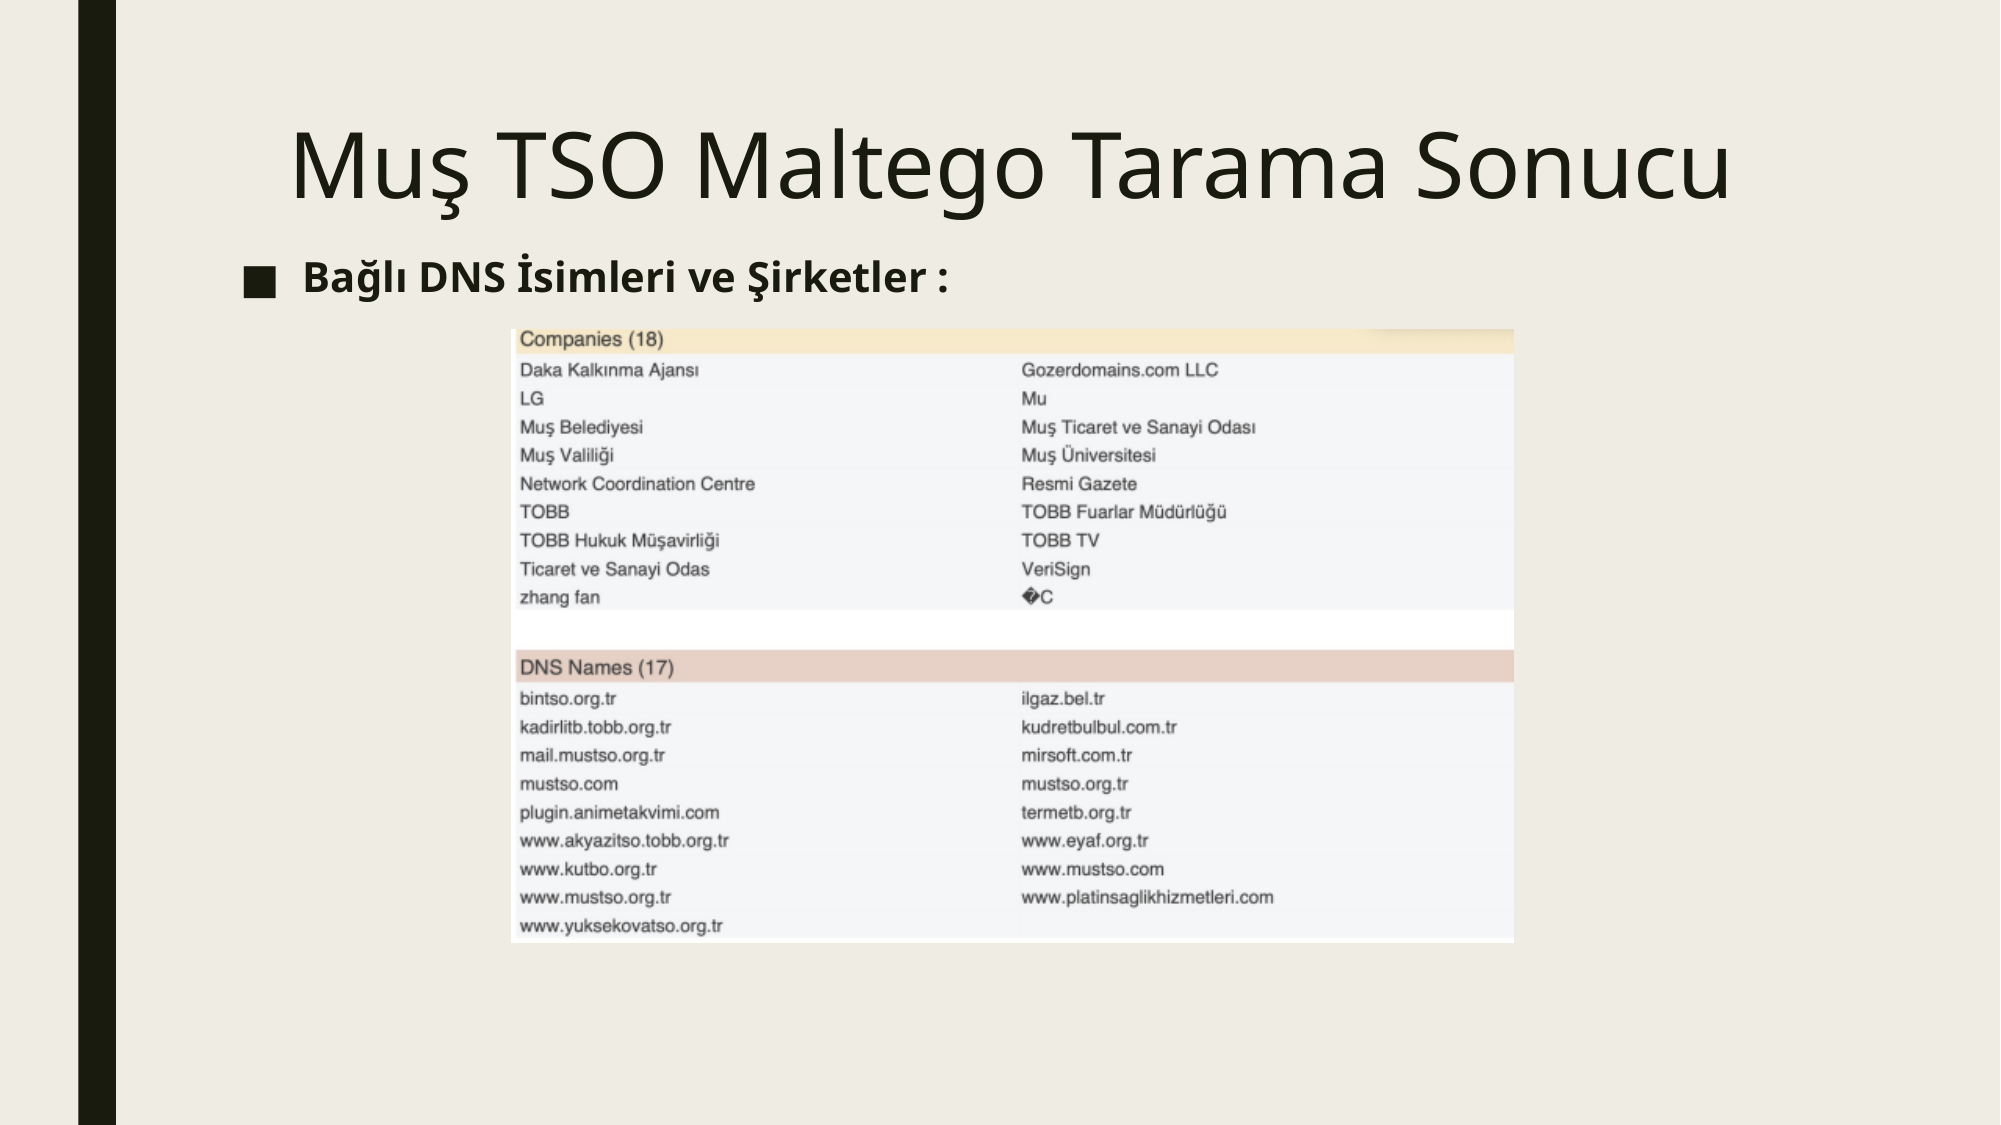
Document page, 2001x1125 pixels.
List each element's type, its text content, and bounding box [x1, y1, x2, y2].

picture [511, 329, 1514, 943]
title Muş TSO Maltego Tarama Sonucu [225, 112, 1800, 247]
list Bağlı DNS İsimleri ve Şirketler : [225, 247, 1800, 963]
